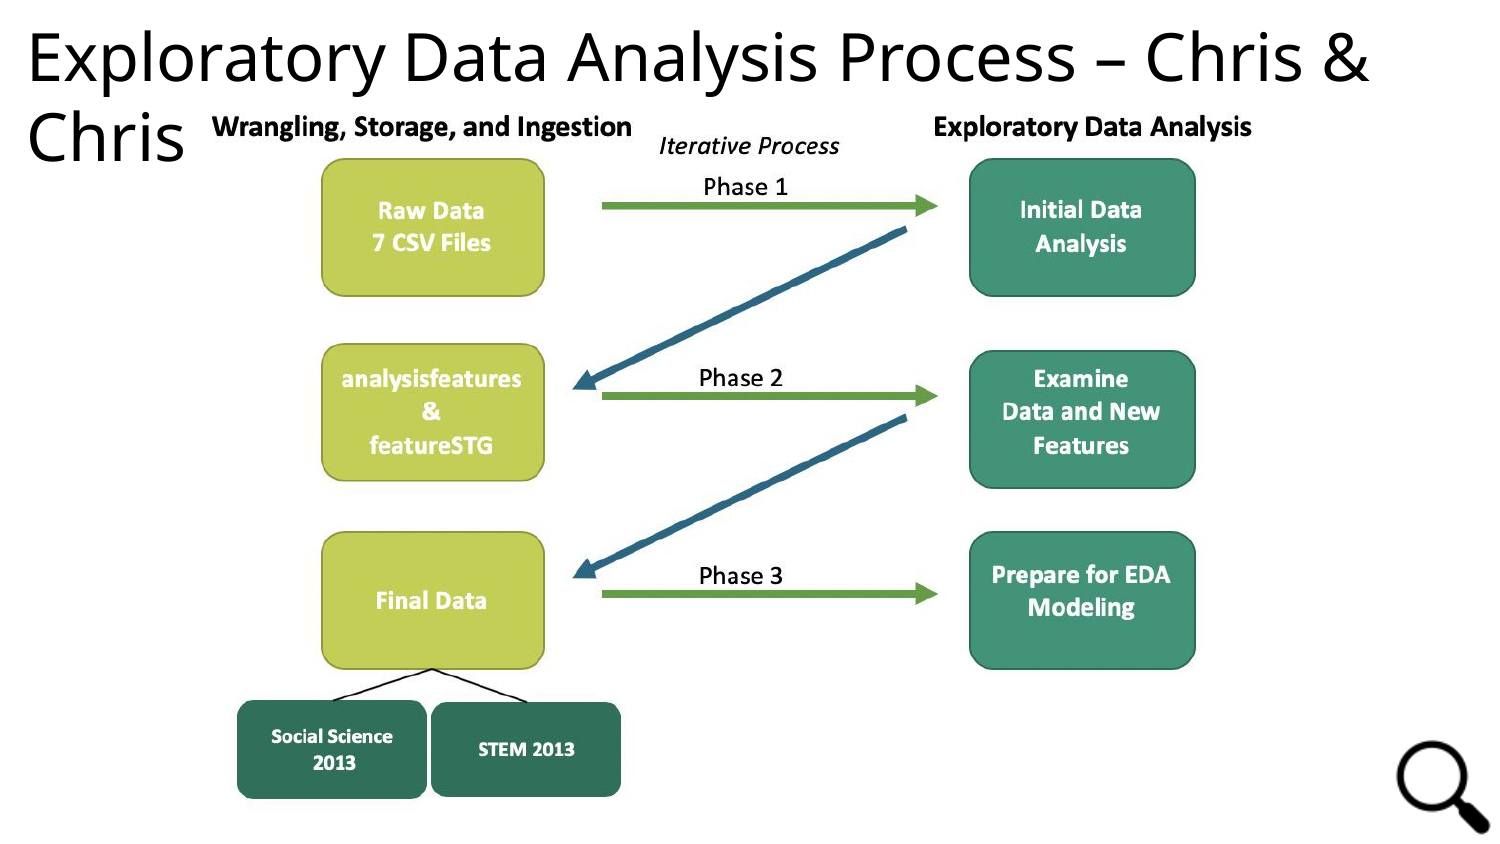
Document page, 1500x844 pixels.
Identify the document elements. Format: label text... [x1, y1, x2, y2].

title Exploratory Data Analysis Process – Chris & Chris [24, 13, 1375, 176]
text_box [1387, 731, 1500, 844]
text_box [207, 112, 1257, 812]
